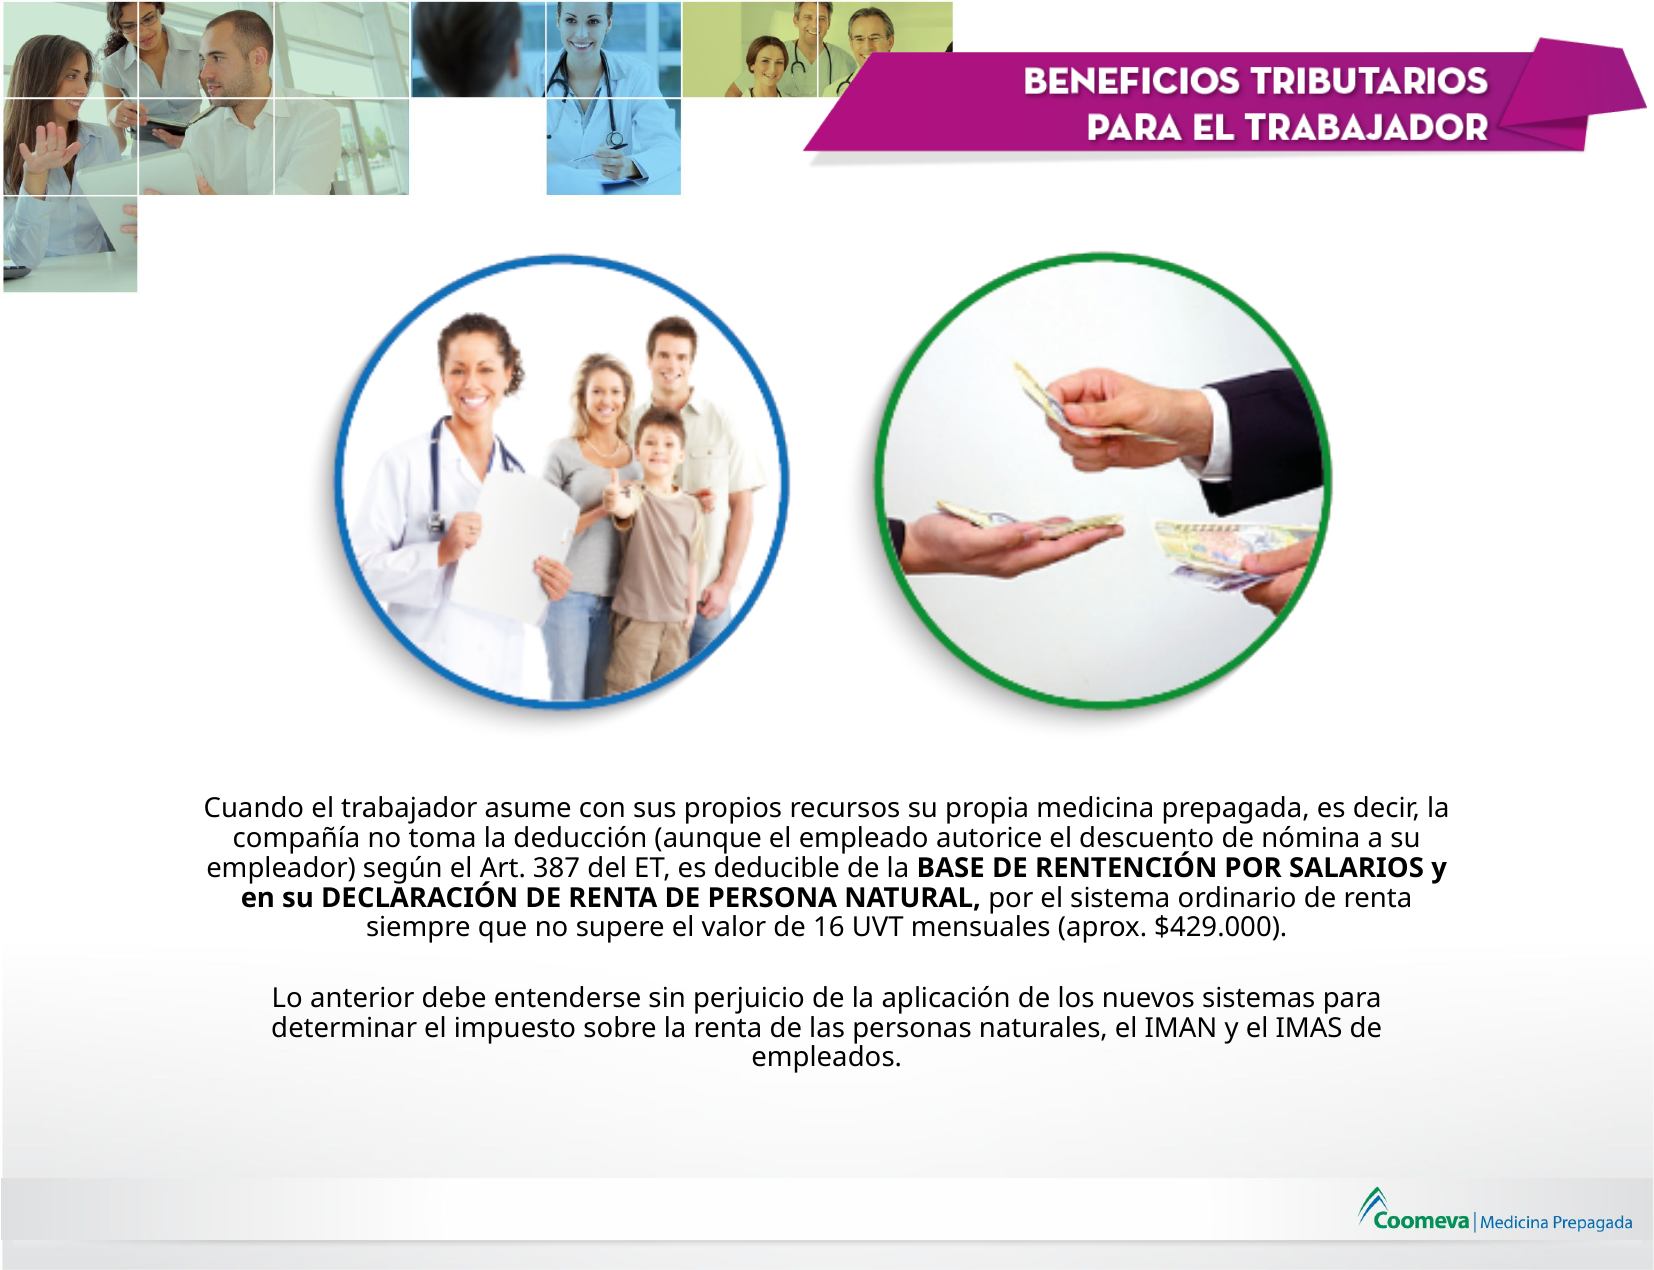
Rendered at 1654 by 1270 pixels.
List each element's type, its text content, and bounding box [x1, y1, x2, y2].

text_box Cuando el trabajador asume con sus propios recursos su propia medicina prepagada, es decir, la compañía no toma la deducción (aunque el empleado autorice el descuento de nómina a su empleador) según el Art. 387 del ET, es deducible de la BASE DE RENTENCIÓN POR SALARIOS y en su DECLARACIÓN DE RENTA DE PERSONA NATURAL, por el sistema ordinario de renta siempre que no supere el valor de 16 UVT mensuales (aprox. $429.000). Lo anterior debe entenderse sin perjuicio de la aplicación de los nuevos sistemas para determinar el impuesto sobre la renta de las personas naturales, el IMAN y el IMAS de empleados. [187, 786, 1467, 1081]
picture [0, 0, 1654, 1270]
